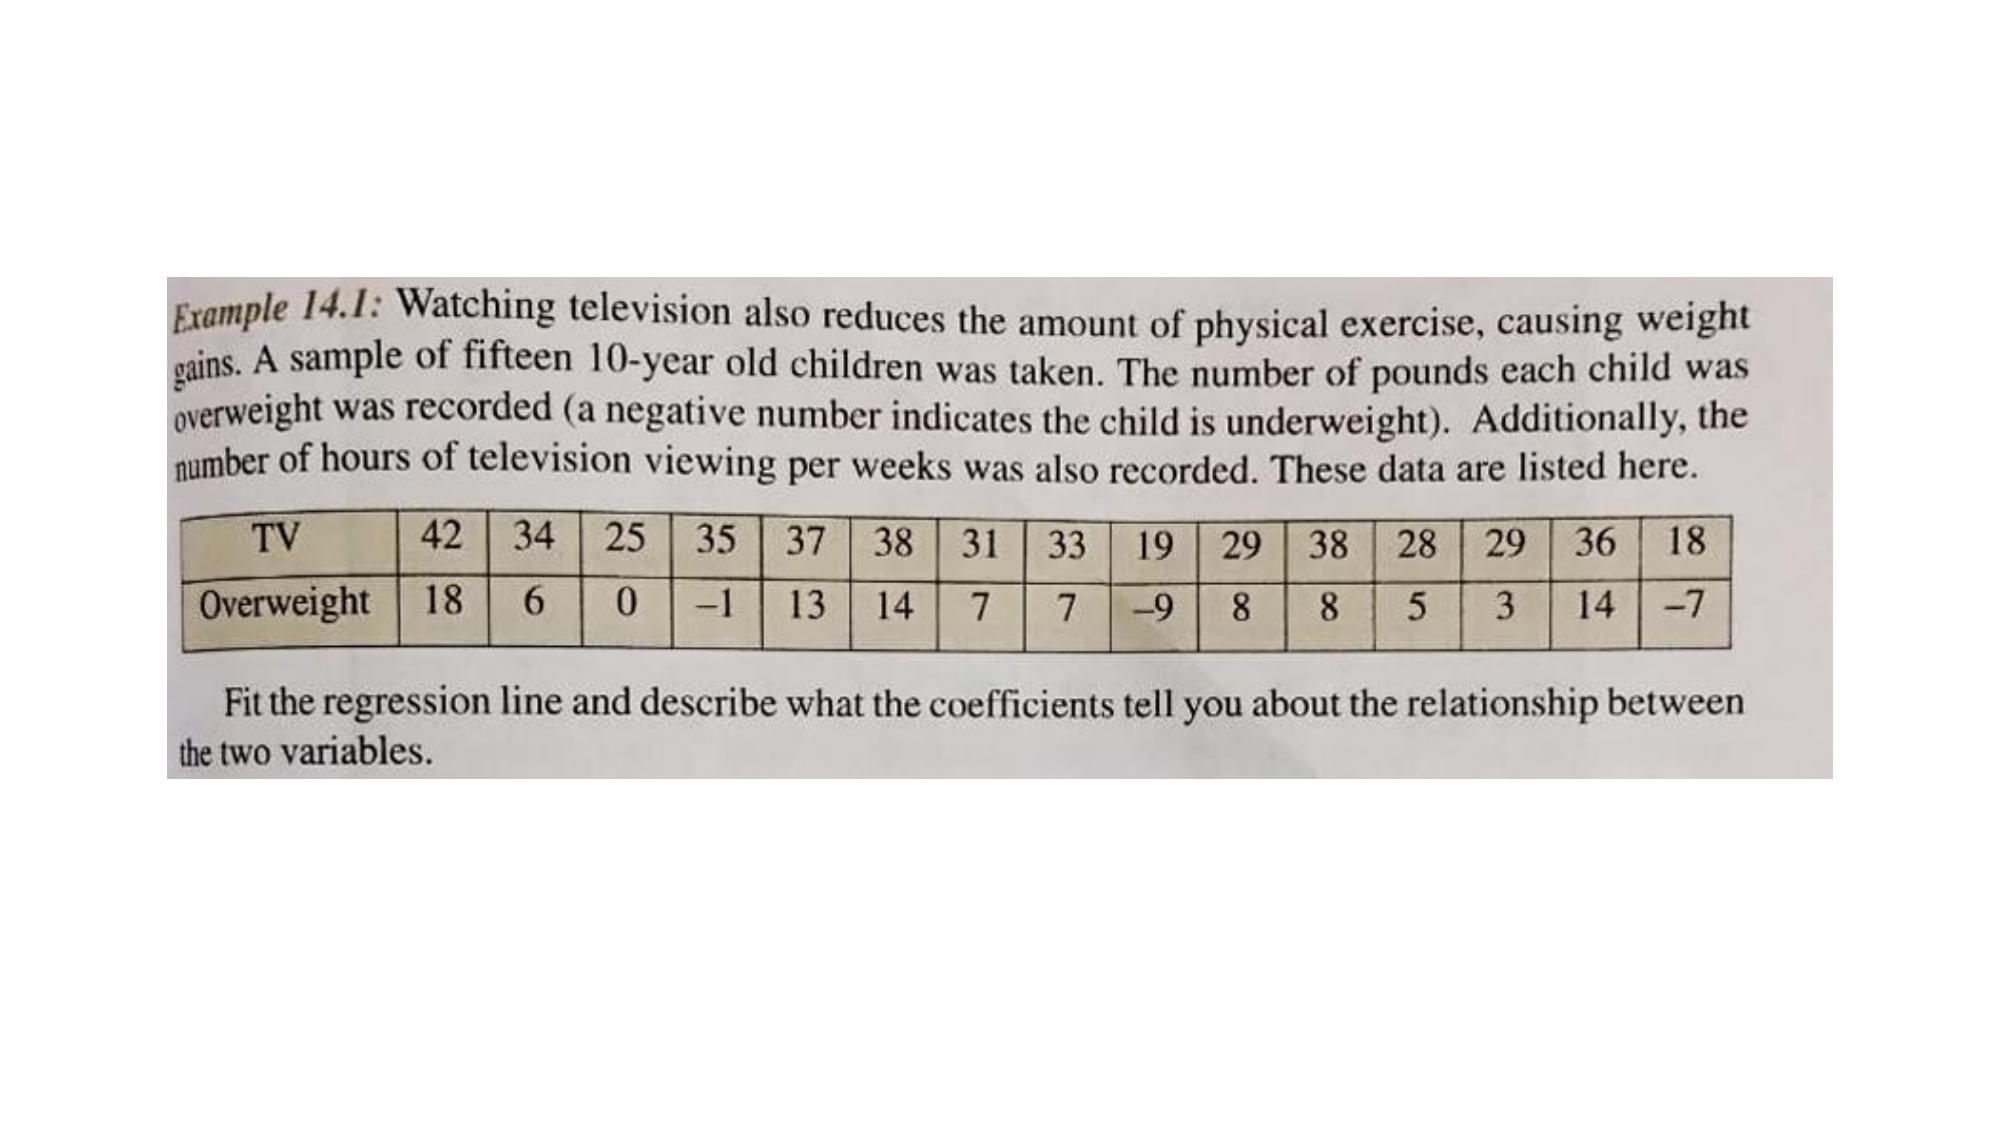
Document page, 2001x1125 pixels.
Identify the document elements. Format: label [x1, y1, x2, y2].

list [167, 277, 1833, 779]
